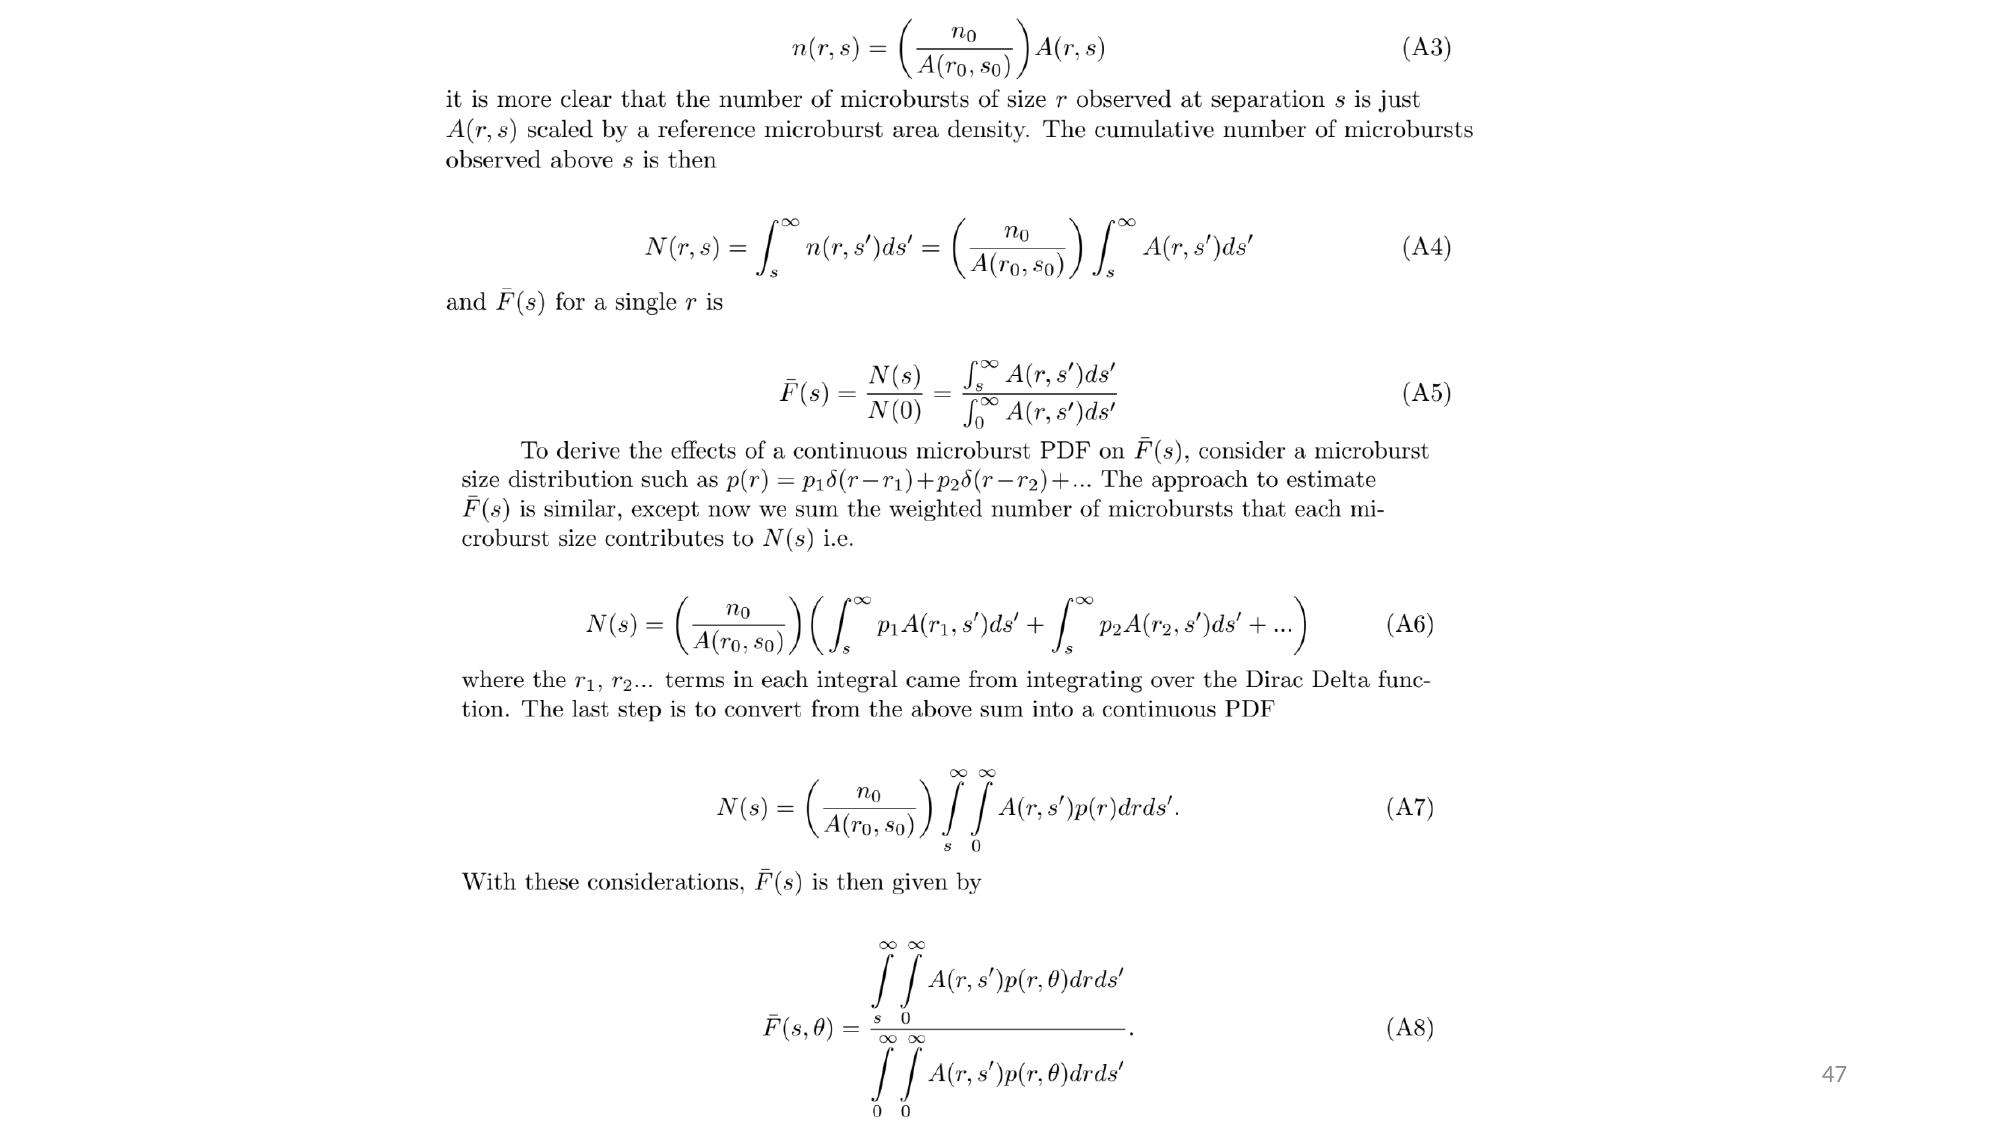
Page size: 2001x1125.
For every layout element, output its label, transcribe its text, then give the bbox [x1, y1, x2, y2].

slide_number 47 [1483, 1042, 1863, 1103]
picture [441, 10, 1483, 1125]
